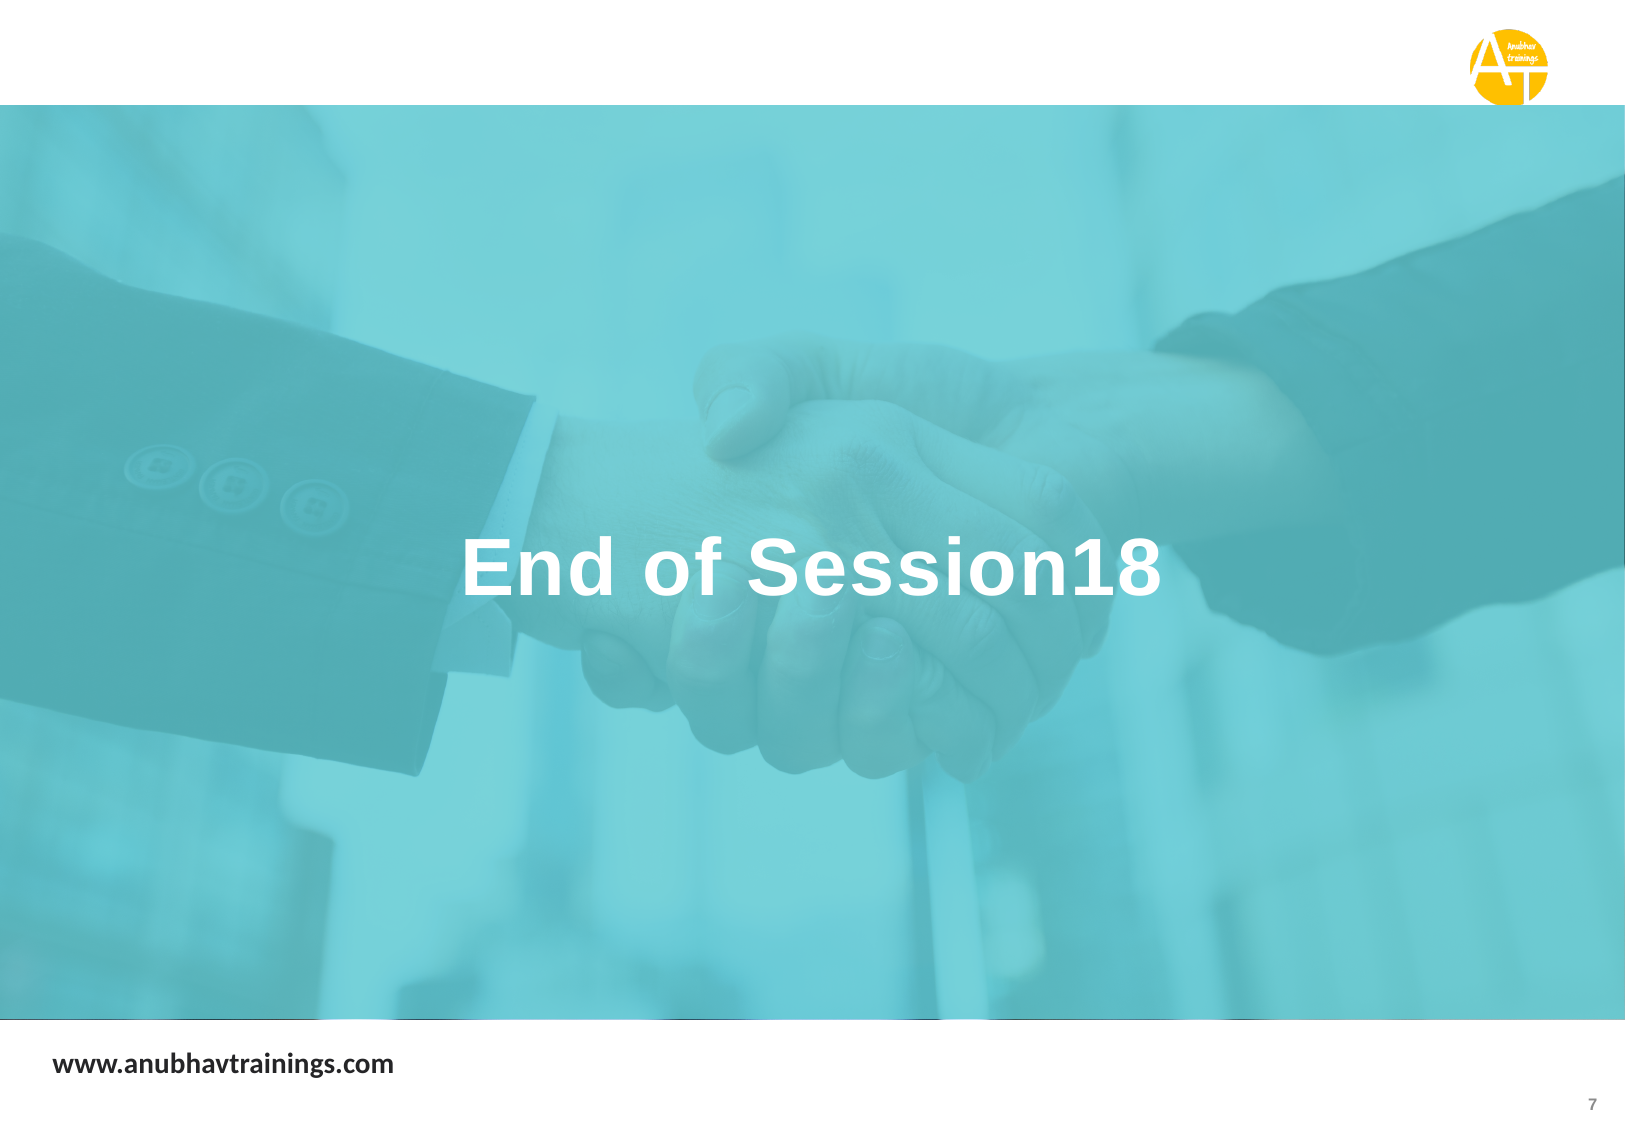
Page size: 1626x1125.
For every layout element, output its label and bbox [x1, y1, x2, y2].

picture [0, 105, 1625, 1020]
picture [1462, 24, 1552, 103]
